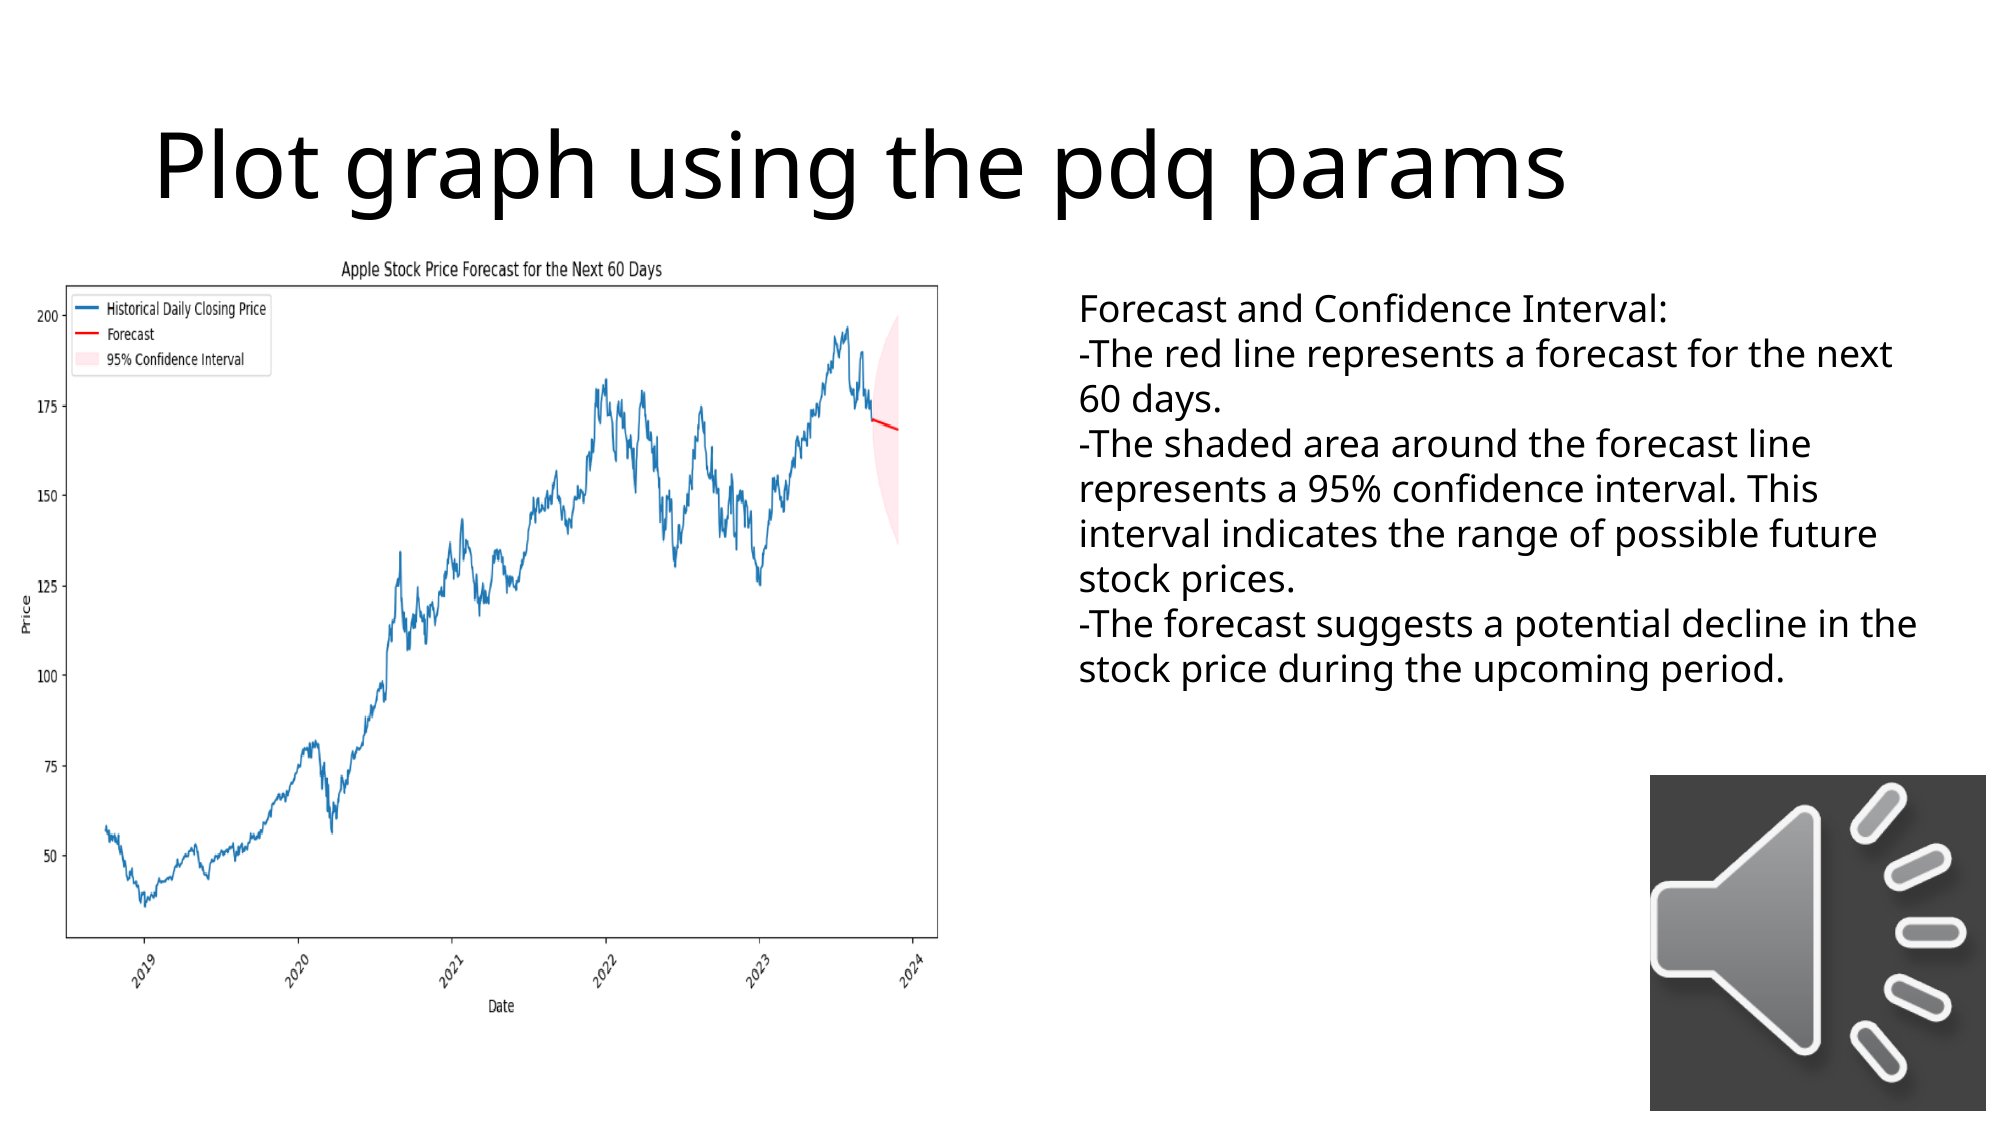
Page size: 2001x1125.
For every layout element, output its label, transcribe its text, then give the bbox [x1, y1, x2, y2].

title Plot graph using the pdq params [137, 59, 1863, 278]
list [0, 250, 961, 1049]
text_box Forecast and Confidence Interval: -The red line represents a forecast for the next 60 days. -The shaded area around the forecast line represents a 95% confidence interval. This interval indicates the range of possible future stock prices. -The forecast suggests a potential decline in the stock price during the upcoming period. [1063, 277, 1949, 697]
picture [1648, 773, 1987, 1112]
